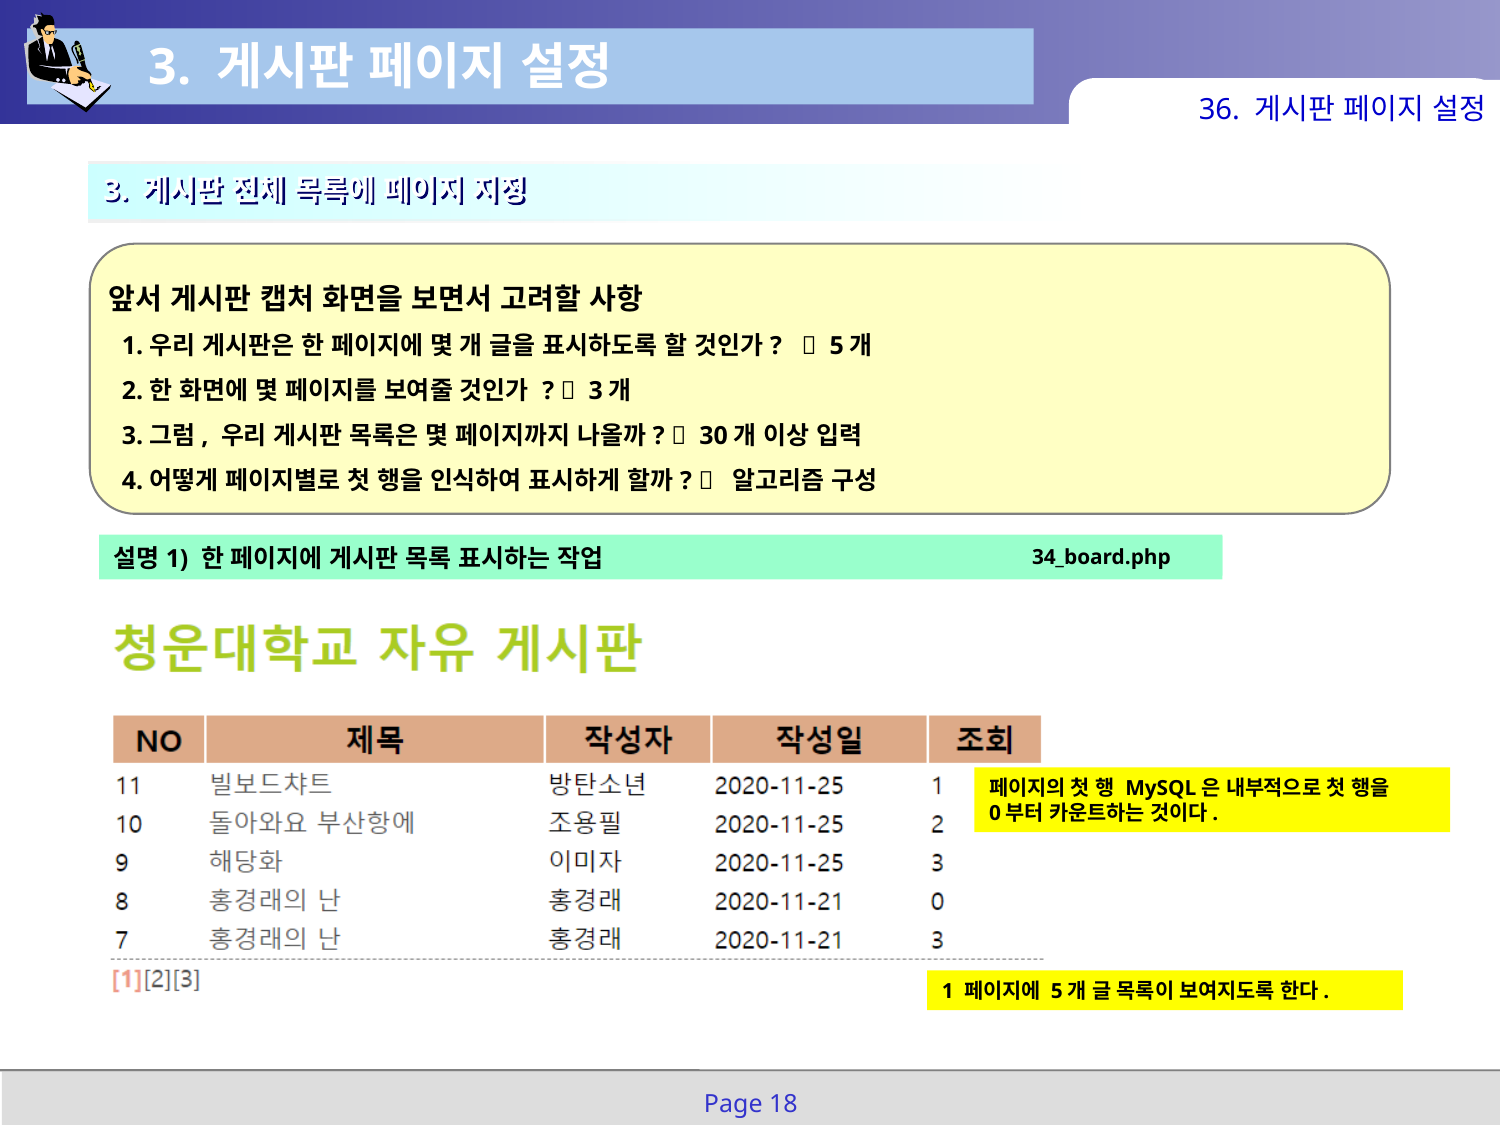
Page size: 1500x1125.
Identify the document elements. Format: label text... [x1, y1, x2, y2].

slide_number Page 18 [682, 1079, 819, 1124]
text_box 앞서 게시판 캡처 화면을 보면서 고려할 사항 1.우리 게시판은 한 페이지에 몇 개 글을 표시하도록 할 것인가?  5개 2.한 화면에 몇 페이지를 보여줄 것인가 ?  3개 3.그럼, 우리 게시판 목록은 몇 페이지까지 나올까?  30개 이상 입력 4.어떻게 페이지별로 첫 행을 인식하여 표시하게 할까?  알고리즘 구성 [89, 243, 1391, 514]
text_box 페이지의 첫 행 MySQL은 내부적으로 첫 행을 0부터 카운트하는 것이다. [1065, 767, 1451, 833]
text_box 34_board.php [986, 536, 1223, 576]
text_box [88, 161, 1094, 223]
text_box 3. 게시판 페이지 설정 [133, 26, 880, 102]
text_box 1 페이지에 5개 글 목록이 보여지도록 한다. [1065, 970, 1403, 1011]
text_box 설명1) 한 페이지에 게시판 목록 표시하는 작업 [99, 534, 1223, 580]
picture [101, 601, 1061, 1016]
text_box 36. 게시판 페이지 설정 [1080, 84, 1493, 131]
